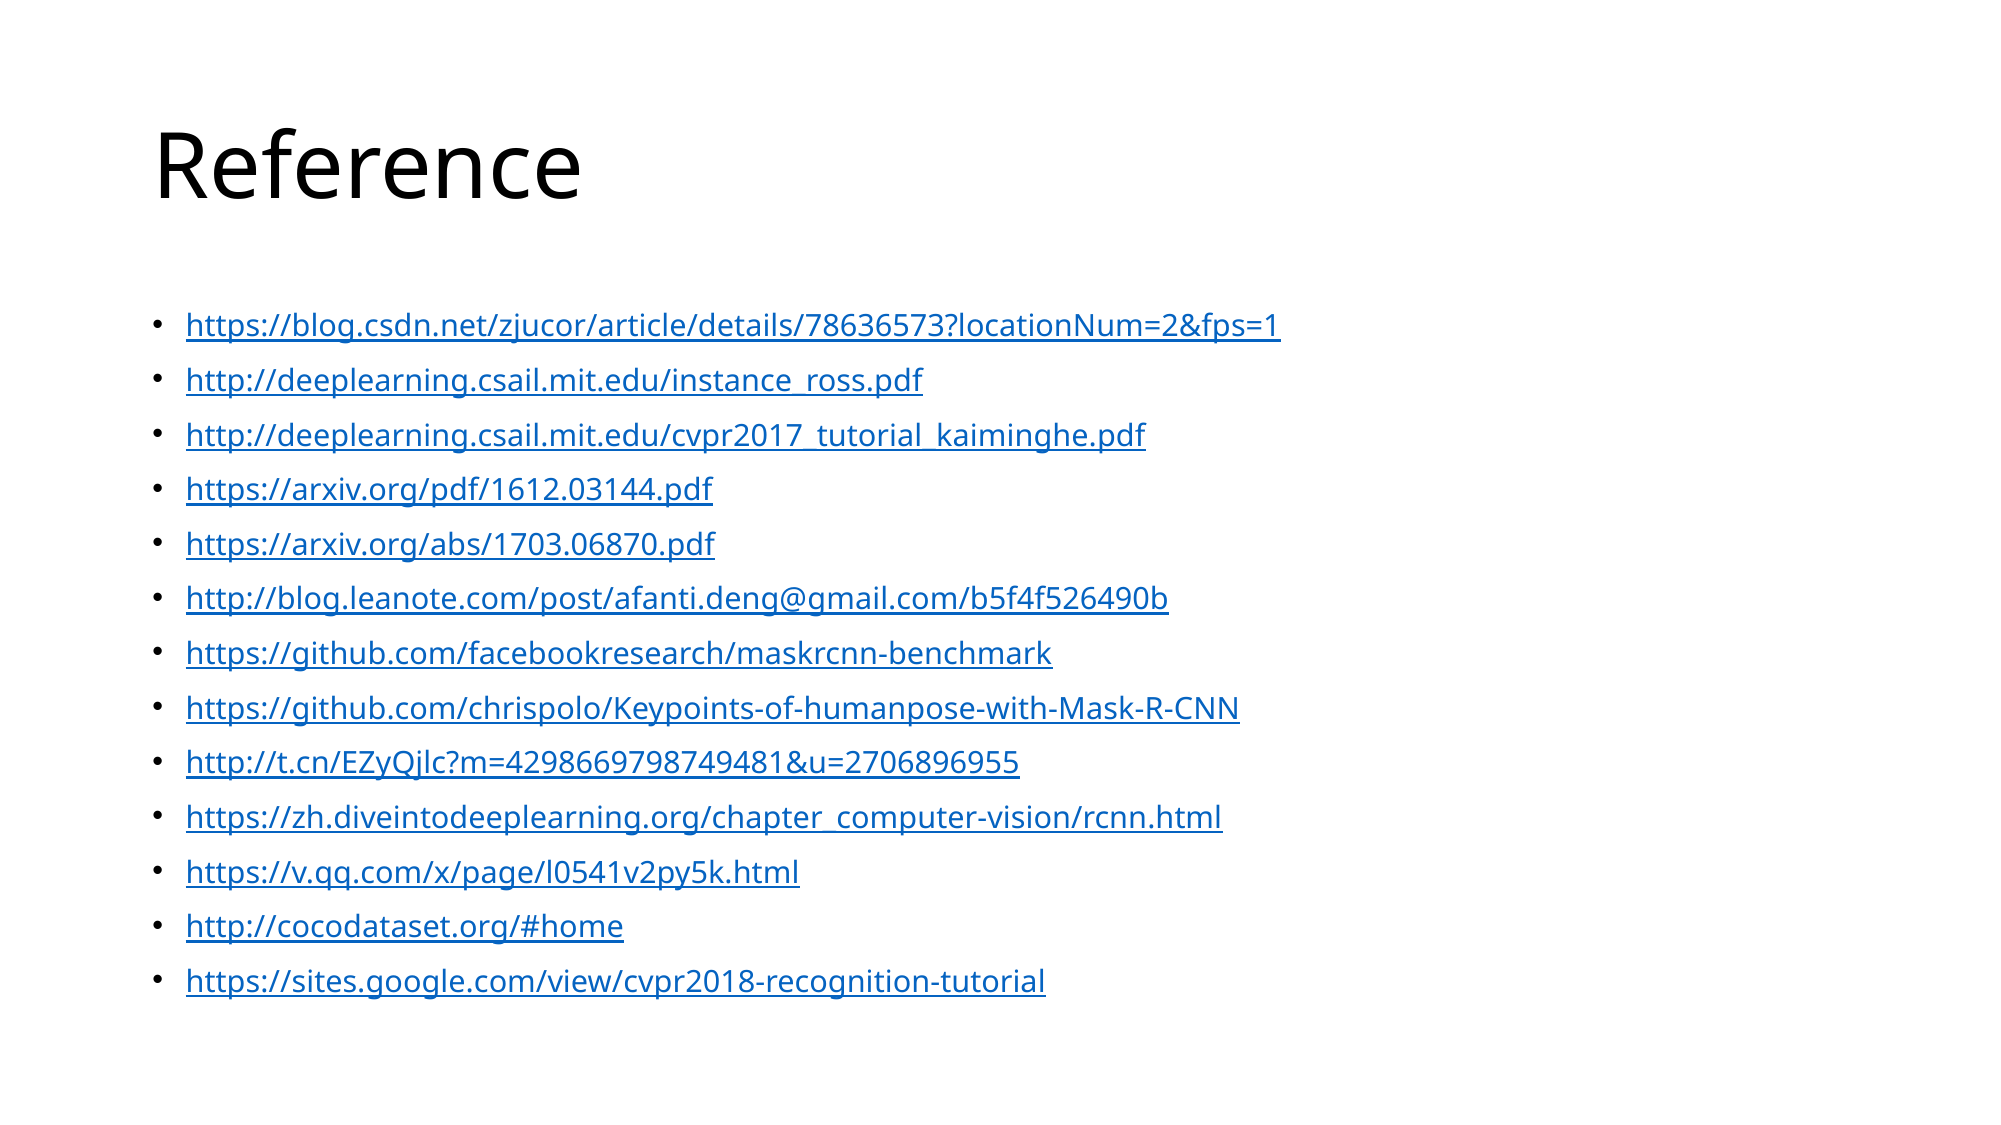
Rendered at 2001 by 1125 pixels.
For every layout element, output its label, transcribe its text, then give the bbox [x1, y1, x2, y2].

title Reference [137, 59, 1863, 278]
list https://blog.csdn.net/zjucor/article/details/78636573?locationNum=2&fps=1 http://deeplearning.csail.mit.edu/instance_ross.pdf http://deeplearning.csail.mit.edu/cvpr2017_tutorial_kaiminghe.pdf https://arxiv.org/pdf/1612.03144.pdf https://arxiv.org/abs/1703.06870.pdf http://blog.leanote.com/post/afanti.deng@gmail.com/b5f4f526490b https://github.com/facebookresearch/maskrcnn-benchmark https://github.com/chrispolo/Keypoints-of-humanpose-with-Mask-R-CNN http://t.cn/EZyQjlc?m=4298669798749481&u=2706896955 https://zh.diveintodeeplearning.org/chapter_computer-vision/rcnn.html https://v.qq.com/x/page/l0541v2py5k.html http://cocodataset.org/#home https://sites.google.com/view/cvpr2018-recognition-tutorial [137, 299, 1863, 1014]
